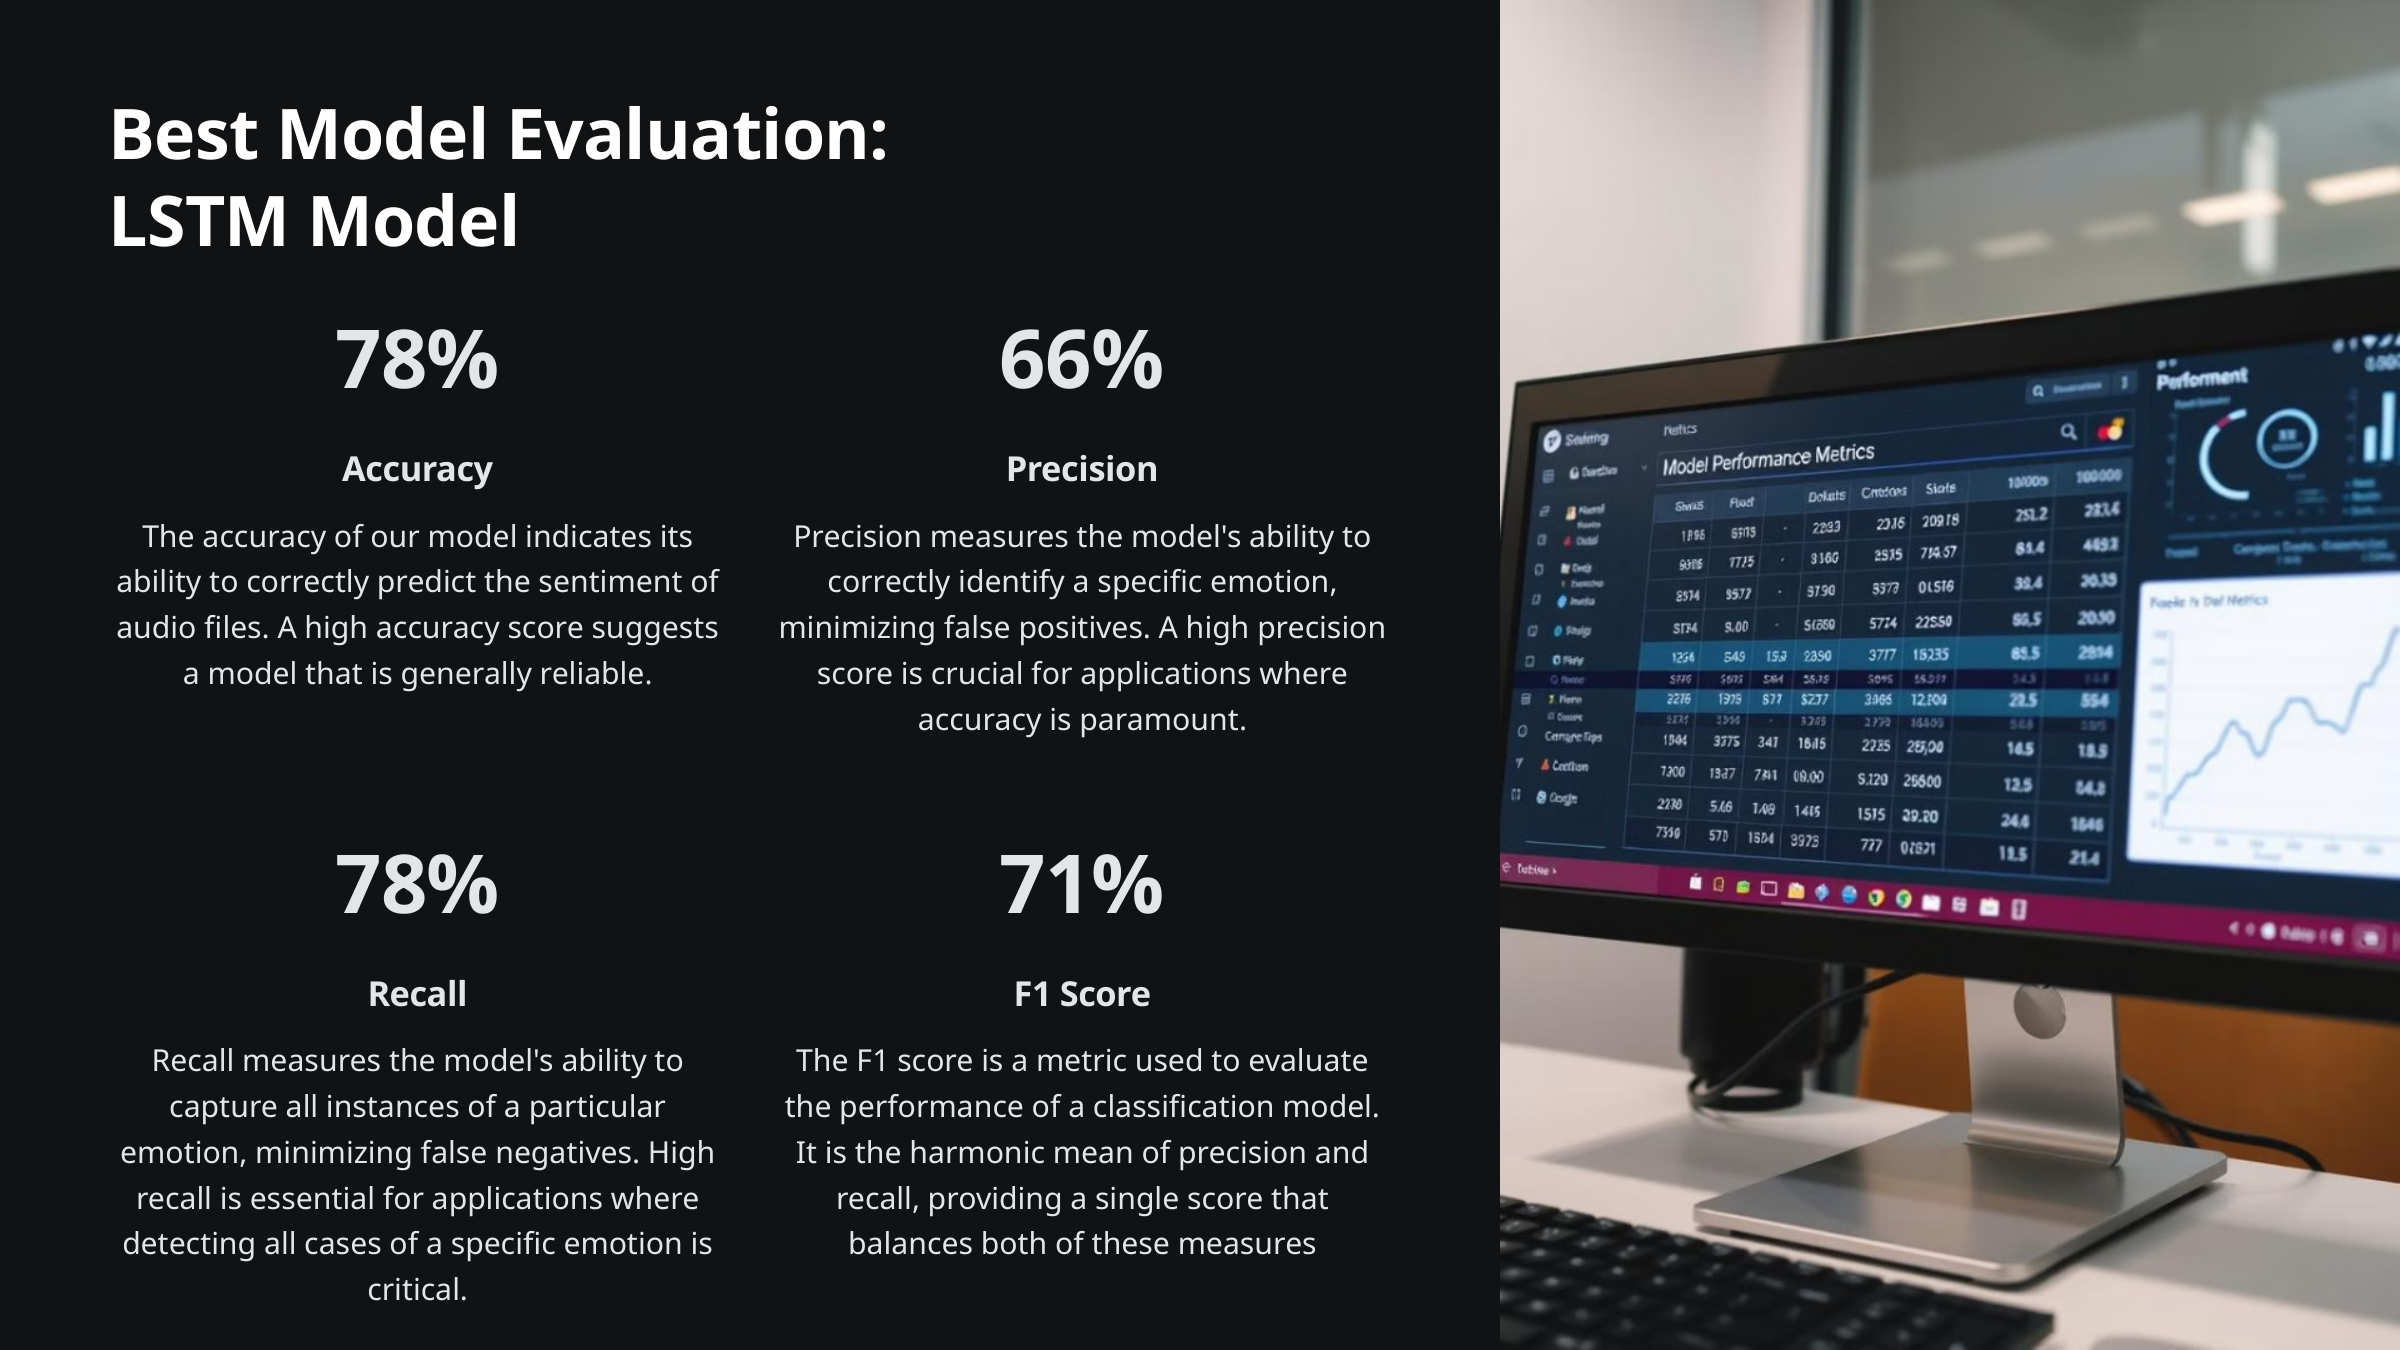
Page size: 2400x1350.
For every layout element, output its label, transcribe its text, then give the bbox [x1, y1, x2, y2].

text_box 71% [773, 848, 1392, 931]
text_box 66% [773, 323, 1392, 406]
text_box 78% [108, 848, 727, 931]
text_box Recall [241, 969, 594, 1014]
text_box The F1 score is a metric used to evaluate the performance of a classification model. It is the harmonic mean of precision and recall, providing a single score that balances both of these measures [773, 1031, 1392, 1265]
text_box Accuracy [241, 444, 594, 489]
text_box Precision [906, 444, 1259, 489]
text_box Best Model Evaluation: LSTM Model [108, 85, 1392, 262]
picture [1499, 0, 2400, 1350]
text_box The accuracy of our model indicates its ability to correctly predict the sentiment of audio files. A high accuracy score suggests a model that is generally reliable. [108, 507, 727, 694]
text_box 78% [108, 323, 727, 406]
text_box Recall measures the model's ability to capture all instances of a particular emotion, minimizing false negatives. High recall is essential for applications where detecting all cases of a specific emotion is critical. [108, 1031, 727, 1265]
text_box F1 Score [906, 969, 1259, 1014]
text_box Precision measures the model's ability to correctly identify a specific emotion, minimizing false positives. A high precision score is crucial for applications where accuracy is paramount. [773, 507, 1392, 740]
